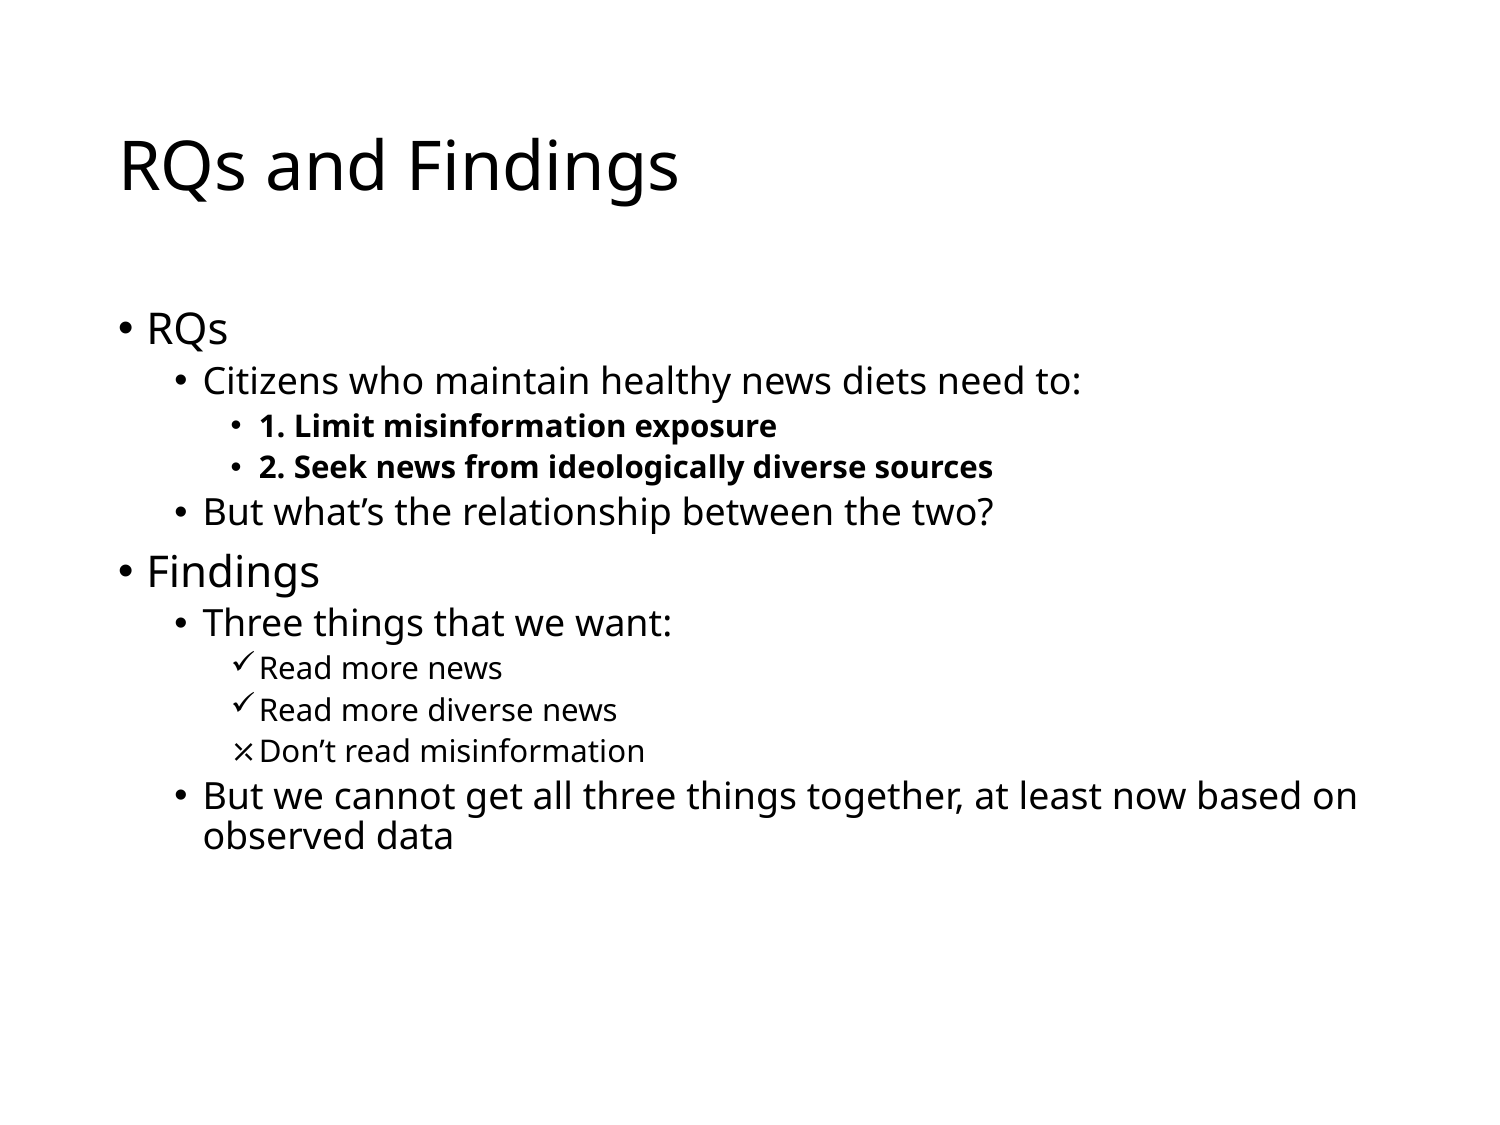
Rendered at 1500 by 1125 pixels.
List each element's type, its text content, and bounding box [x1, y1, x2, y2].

title RQs and Findings [103, 59, 1397, 278]
list RQs Citizens who maintain healthy news diets need to: 1. Limit misinformation exposure 2. Seek news from ideologically diverse sources But what’s the relationship between the two? Findings Three things that we want: Read more news Read more diverse news Don’t read misinformation But we cannot get all three things together, at least now based on observed data [103, 299, 1397, 1014]
